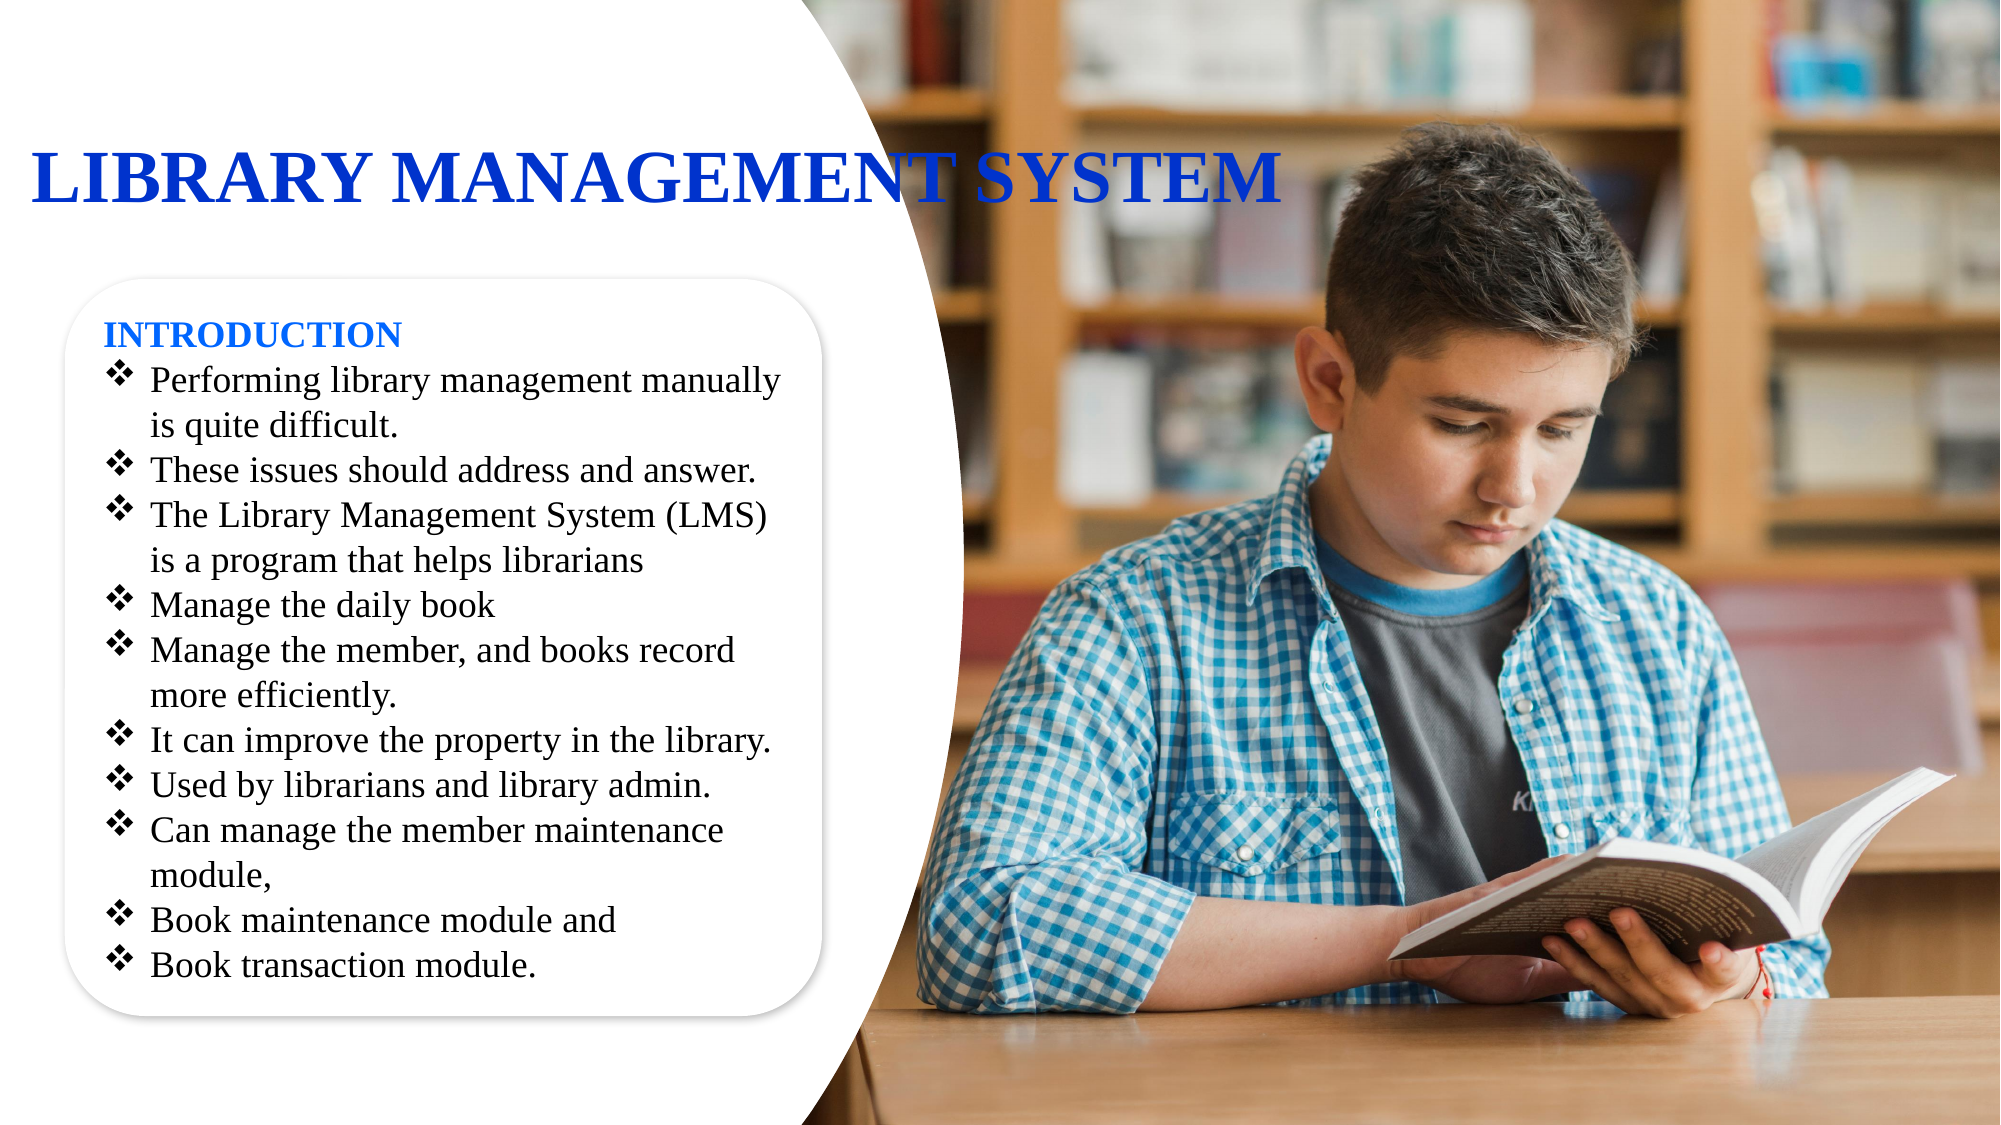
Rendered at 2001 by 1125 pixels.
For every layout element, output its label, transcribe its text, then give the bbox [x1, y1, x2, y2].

title LIBRARY MANAGEMENT SYSTEM [16, 122, 801, 226]
picture [801, 0, 2000, 1125]
text_box INTRODUCTION Performing library management manually is quite difficult. These issues should address and answer. The Library Management System (LMS) is a program that helps librarians Manage the daily book Manage the member, and books record more efficiently. It can improve the property in the library. Used by librarians and library admin. Can manage the member maintenance module, Book maintenance module and Book transaction module. [64, 278, 801, 1017]
